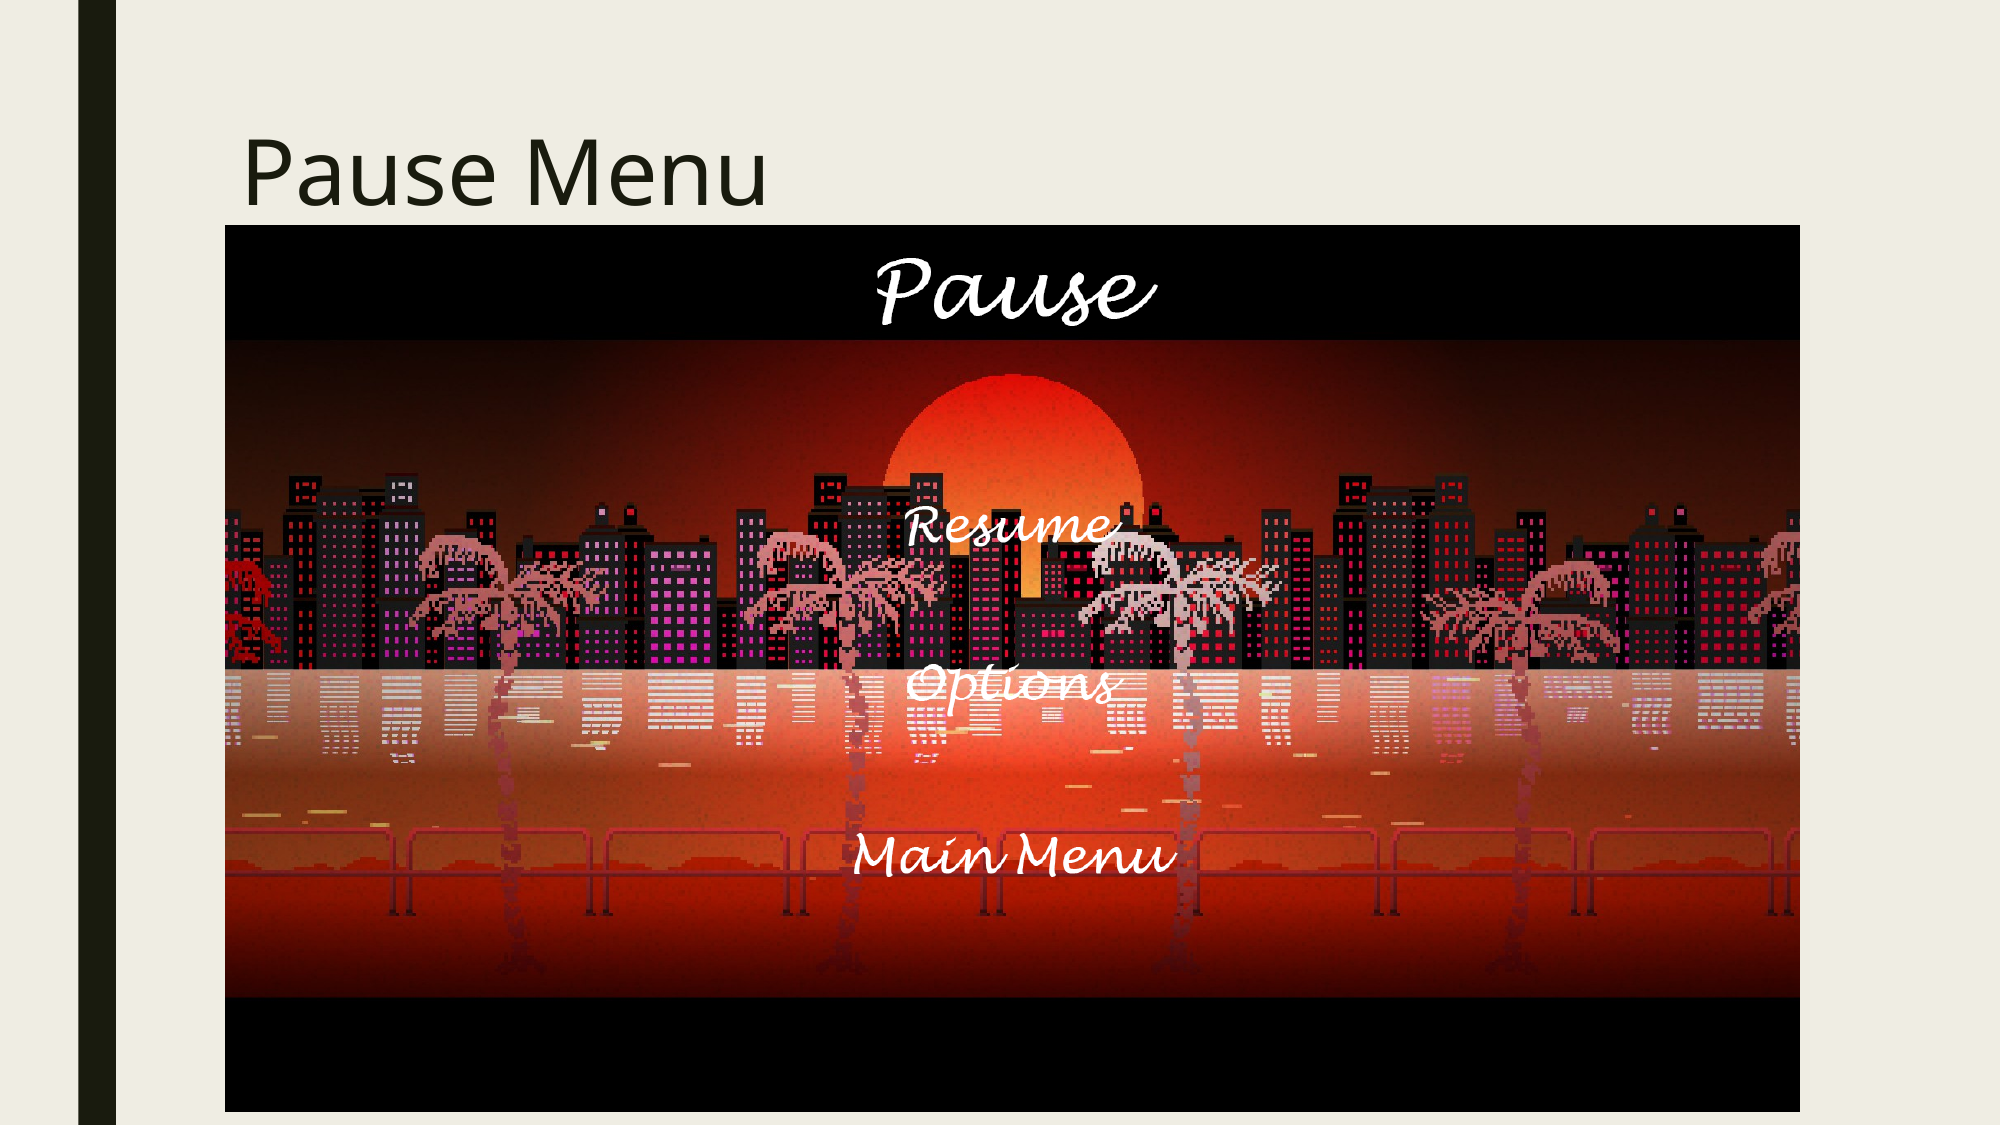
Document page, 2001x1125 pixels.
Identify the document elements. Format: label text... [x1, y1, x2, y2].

picture [224, 225, 1801, 1112]
title Pause Menu [225, 112, 1800, 225]
